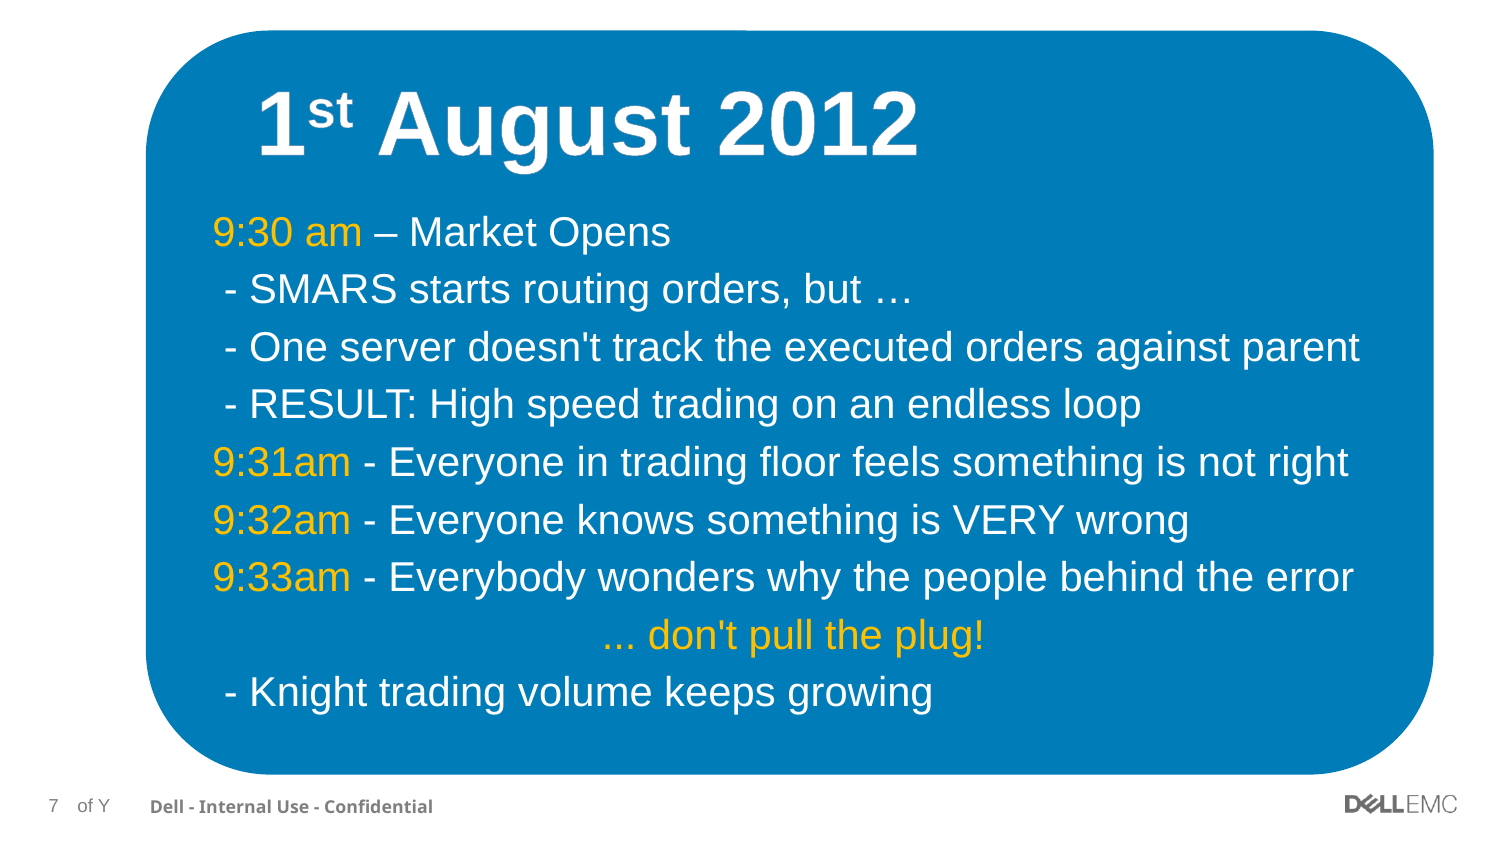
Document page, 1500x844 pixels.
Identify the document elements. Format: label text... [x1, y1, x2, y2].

text_box 9:30 am – Market Opens - SMARS starts routing orders, but … - One server doesn't track the executed orders against parent - RESULT: High speed trading on an endless loop 9:31am - Everyone in trading floor feels something is not right 9:32am - Everyone knows something is VERY wrong 9:33am - Everybody wonders why the people behind the error ... don't pull the plug! - Knight trading volume keeps growing [145, 30, 1434, 775]
picture [1345, 793, 1457, 814]
text_box 1st August 2012 [240, 55, 937, 181]
